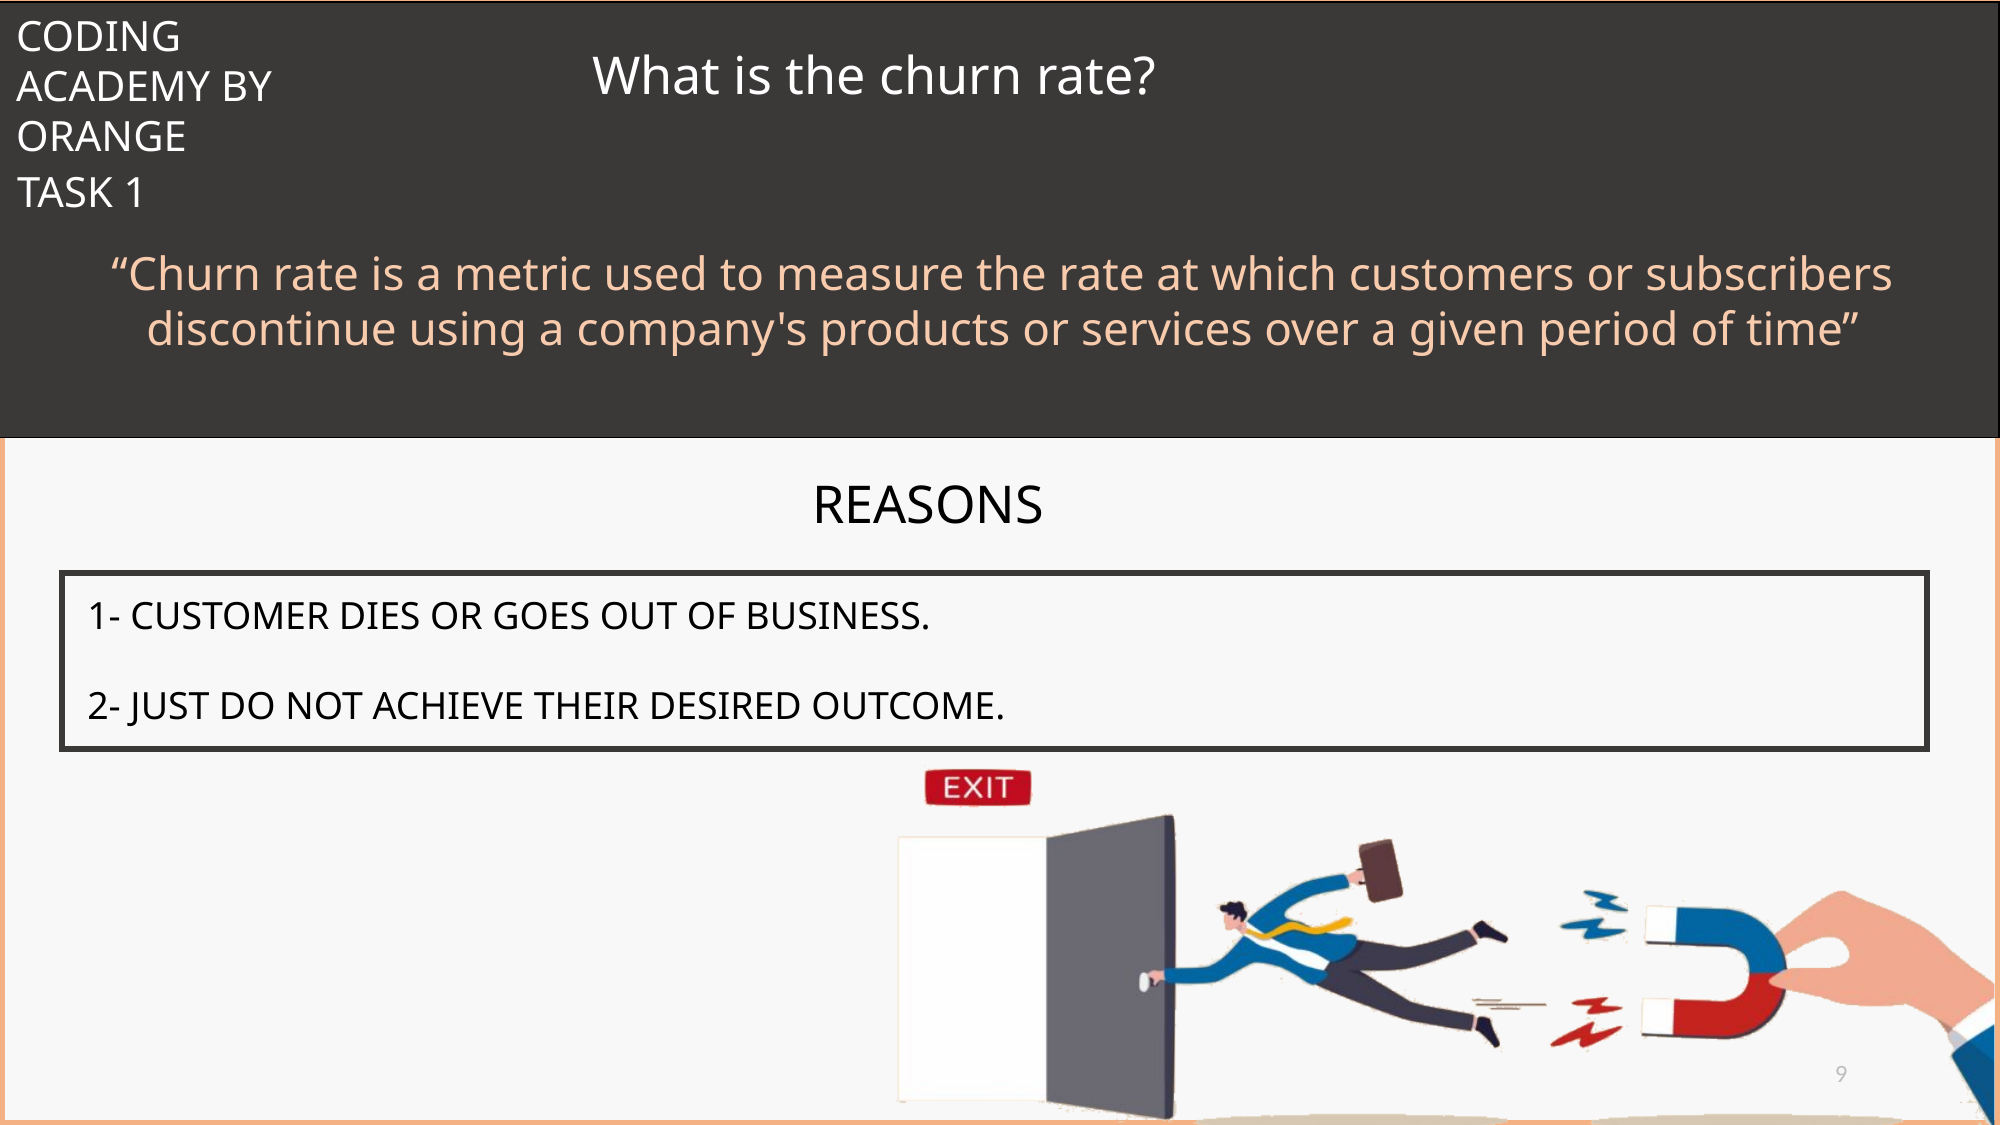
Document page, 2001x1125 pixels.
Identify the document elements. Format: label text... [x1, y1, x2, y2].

text_box REASONS [797, 463, 1193, 541]
text_box CODING ACADEMY BY ORANGE [1, 2, 312, 167]
picture [722, 0, 1085, 218]
text_box TASK 1 [2, 167, 296, 223]
text_box 1- CUSTOMER DIES OR GOES OUT OF BUSINESS. 2- JUST DO NOT ACHIEVE THEIR DESIRED OUTCOME. [72, 584, 1868, 780]
text_box What is the churn rate? [577, 34, 722, 112]
text_box [61, 572, 1928, 750]
picture [844, 749, 1995, 1125]
text_box What is the churn rate? [1085, 34, 1928, 112]
text_box [0, 438, 2000, 1125]
text_box [0, 1, 2000, 438]
text_box “Churn rate is a metric used to measure the rate at which customers or subscribers discontinue using a company's products or services over a given period of time” [62, 237, 1945, 363]
